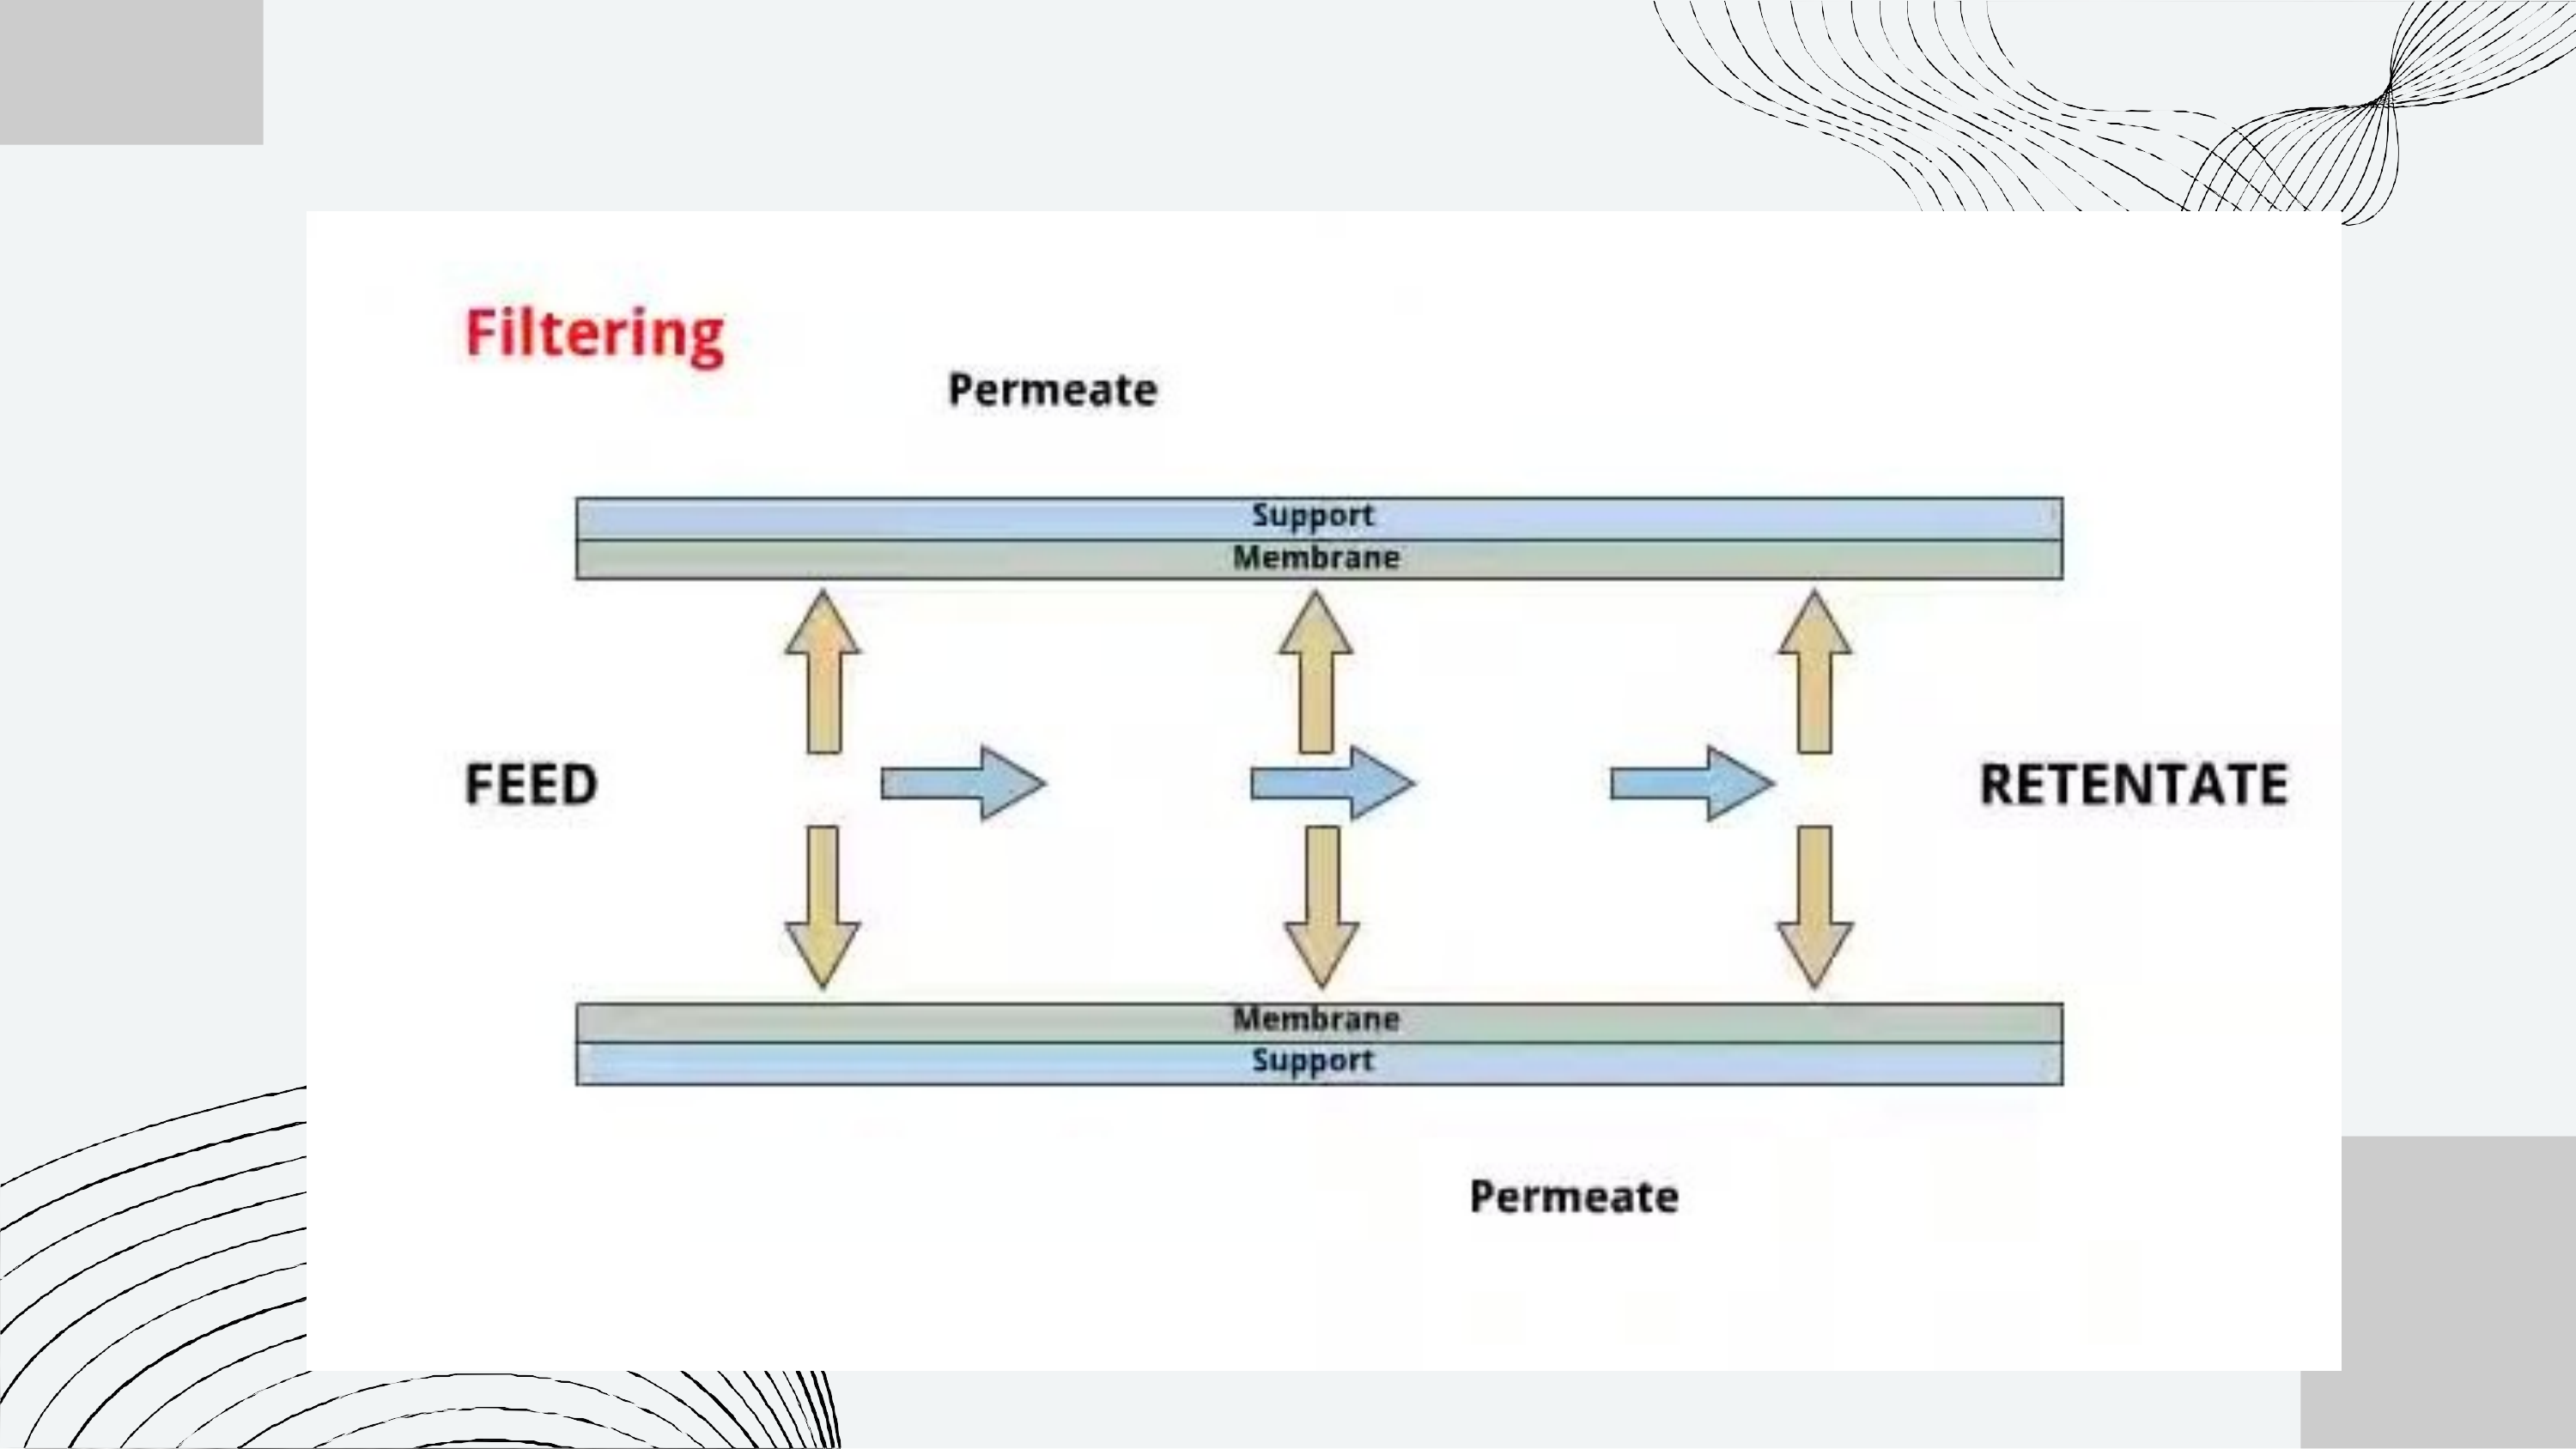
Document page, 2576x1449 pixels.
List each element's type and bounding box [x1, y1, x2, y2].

text_box [2300, 1136, 2576, 1449]
text_box [0, 0, 264, 145]
picture [0, 0, 2576, 1449]
